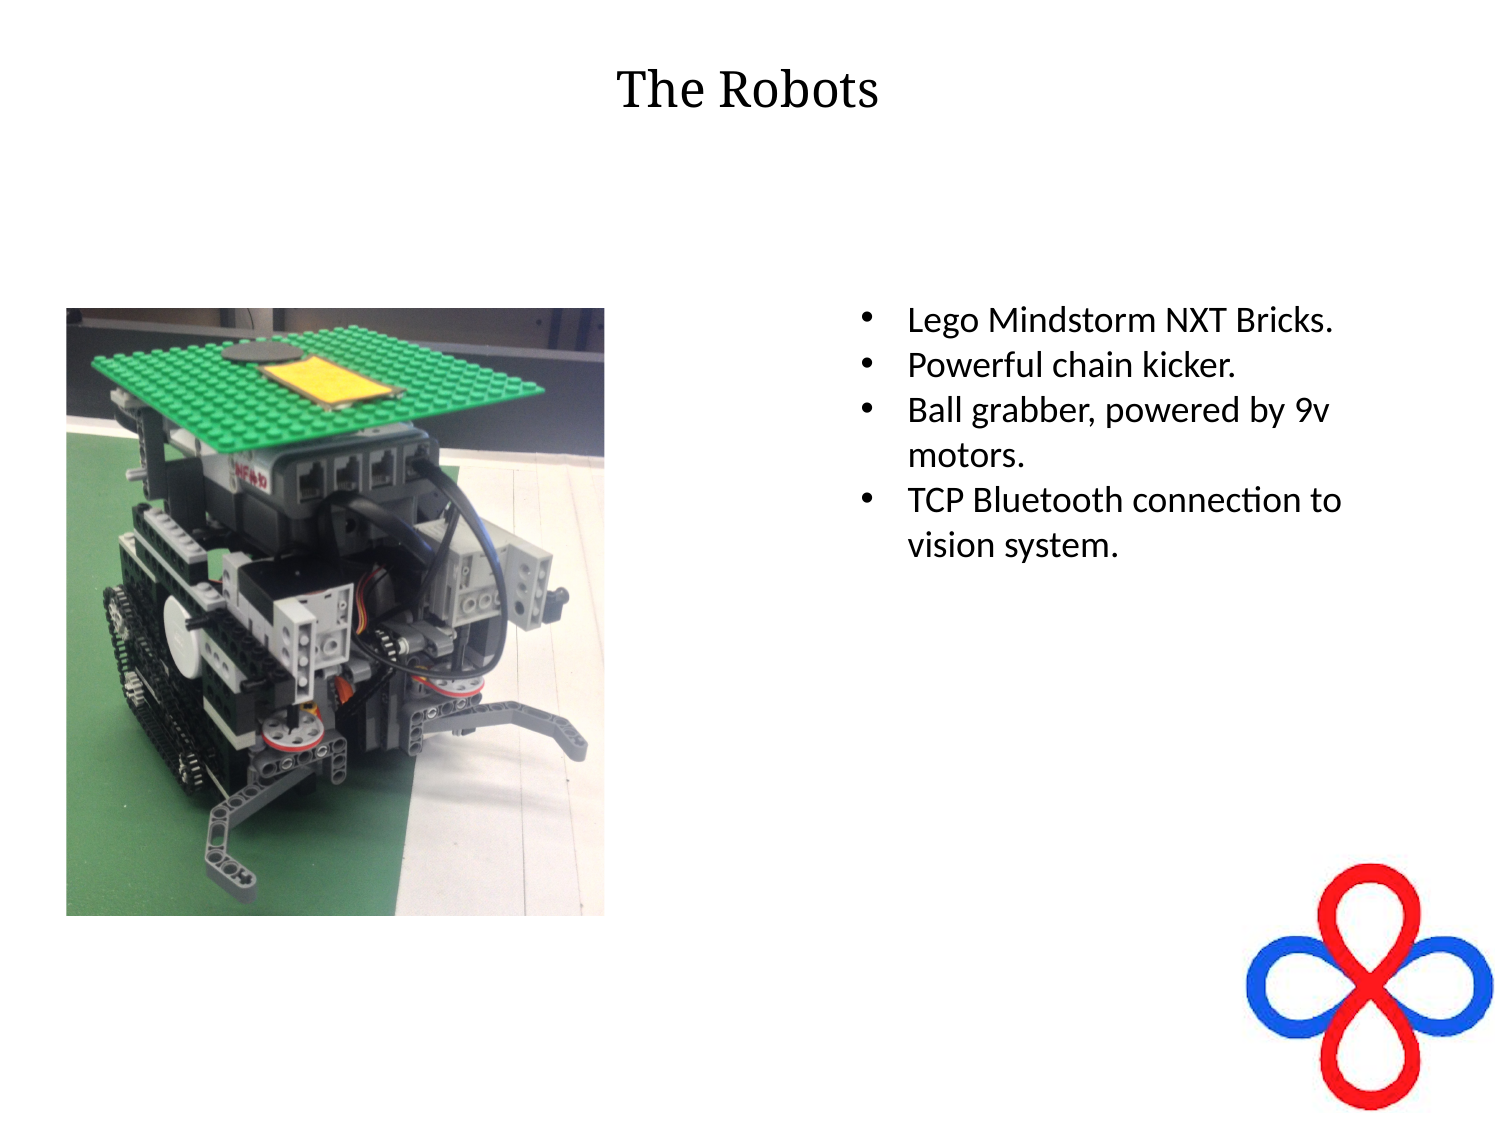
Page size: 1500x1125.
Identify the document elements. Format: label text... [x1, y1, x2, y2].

picture [1236, 852, 1495, 1113]
text_box Lego Mindstorm NXT Bricks. Powerful chain kicker. Ball grabber, powered by 9v motors. TCP Bluetooth connection to vision system. [845, 287, 1386, 797]
picture [65, 307, 605, 916]
text_box The Robots [256, 49, 1241, 155]
